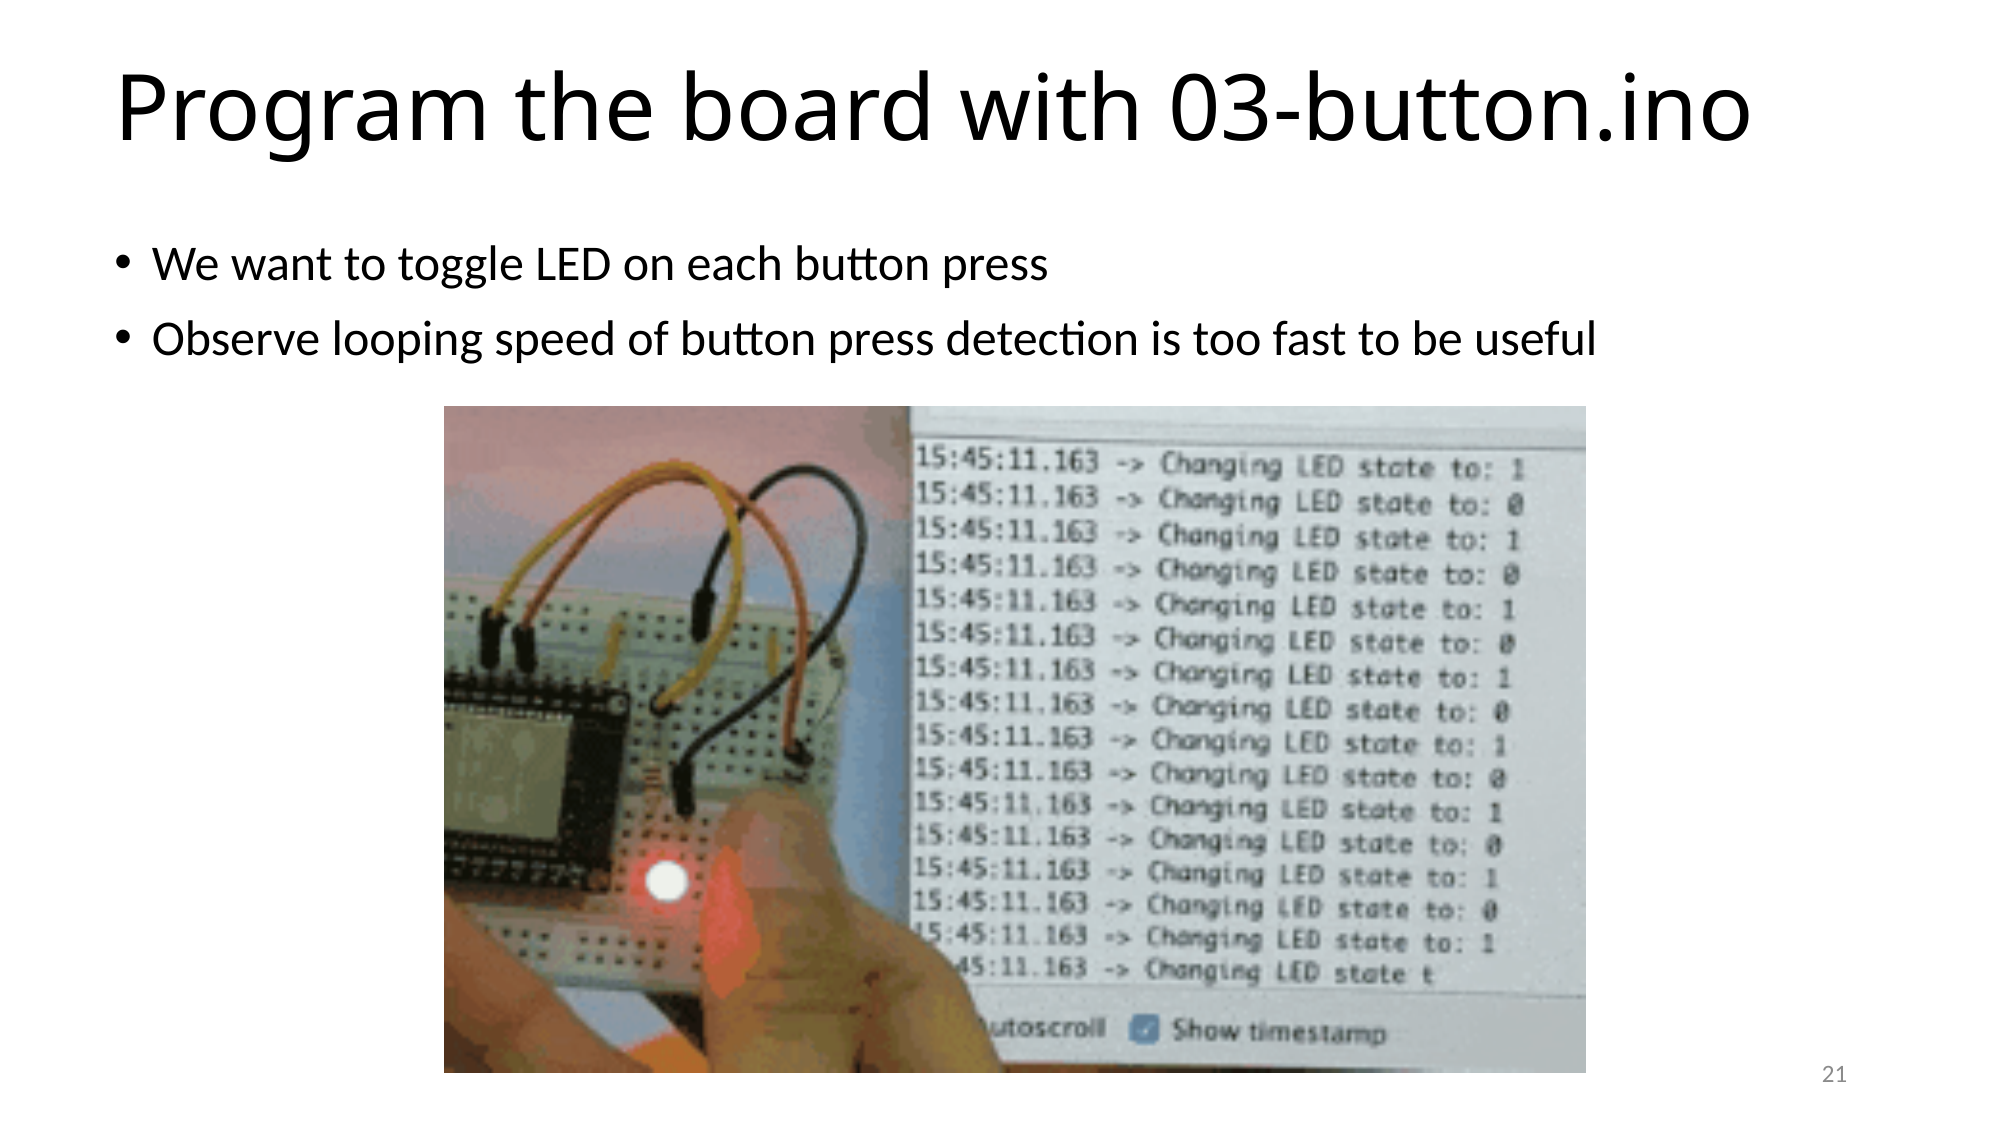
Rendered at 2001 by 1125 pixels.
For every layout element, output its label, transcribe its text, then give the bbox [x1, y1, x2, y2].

slide_number 21 [1412, 1042, 1863, 1103]
list We want to toggle LED on each button press Observe looping speed of button press detection is too fast to be useful [99, 230, 1932, 944]
picture [444, 406, 1586, 1073]
title Program the board with 03-button.ino [99, 22, 1825, 200]
